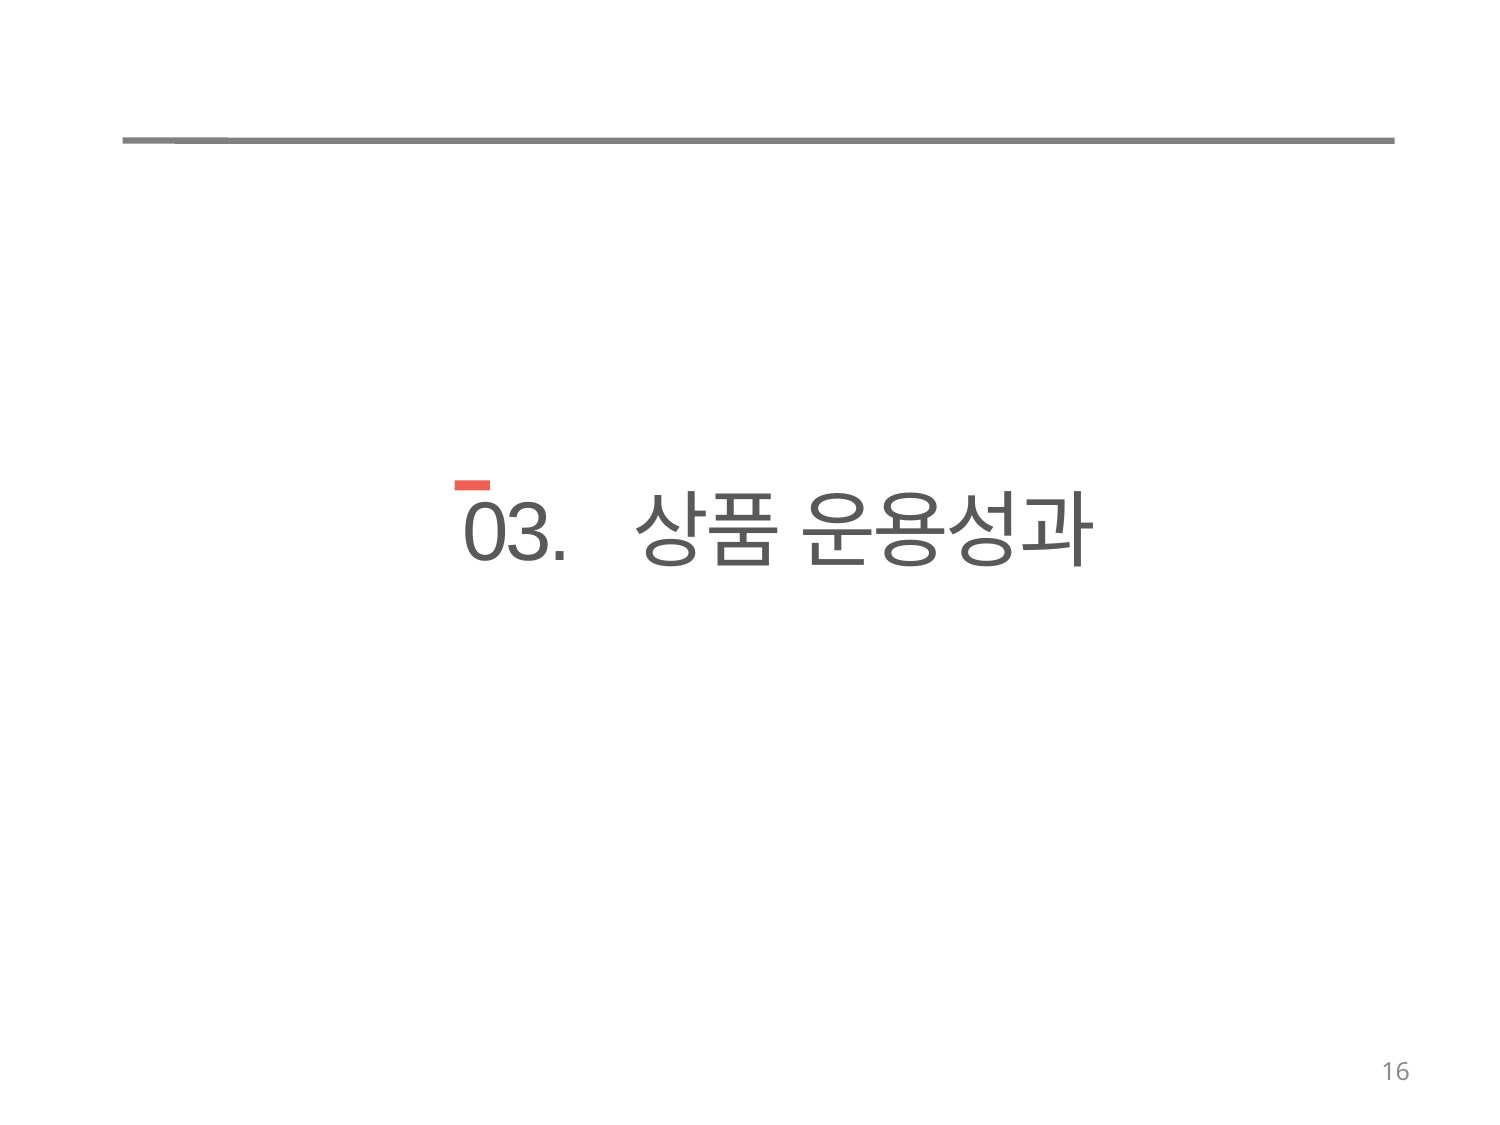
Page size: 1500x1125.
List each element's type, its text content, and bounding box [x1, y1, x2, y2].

slide_number 16 [1074, 1042, 1425, 1103]
text_box 03. 상품 운용성과 [339, 469, 1219, 585]
text_box [453, 478, 492, 492]
